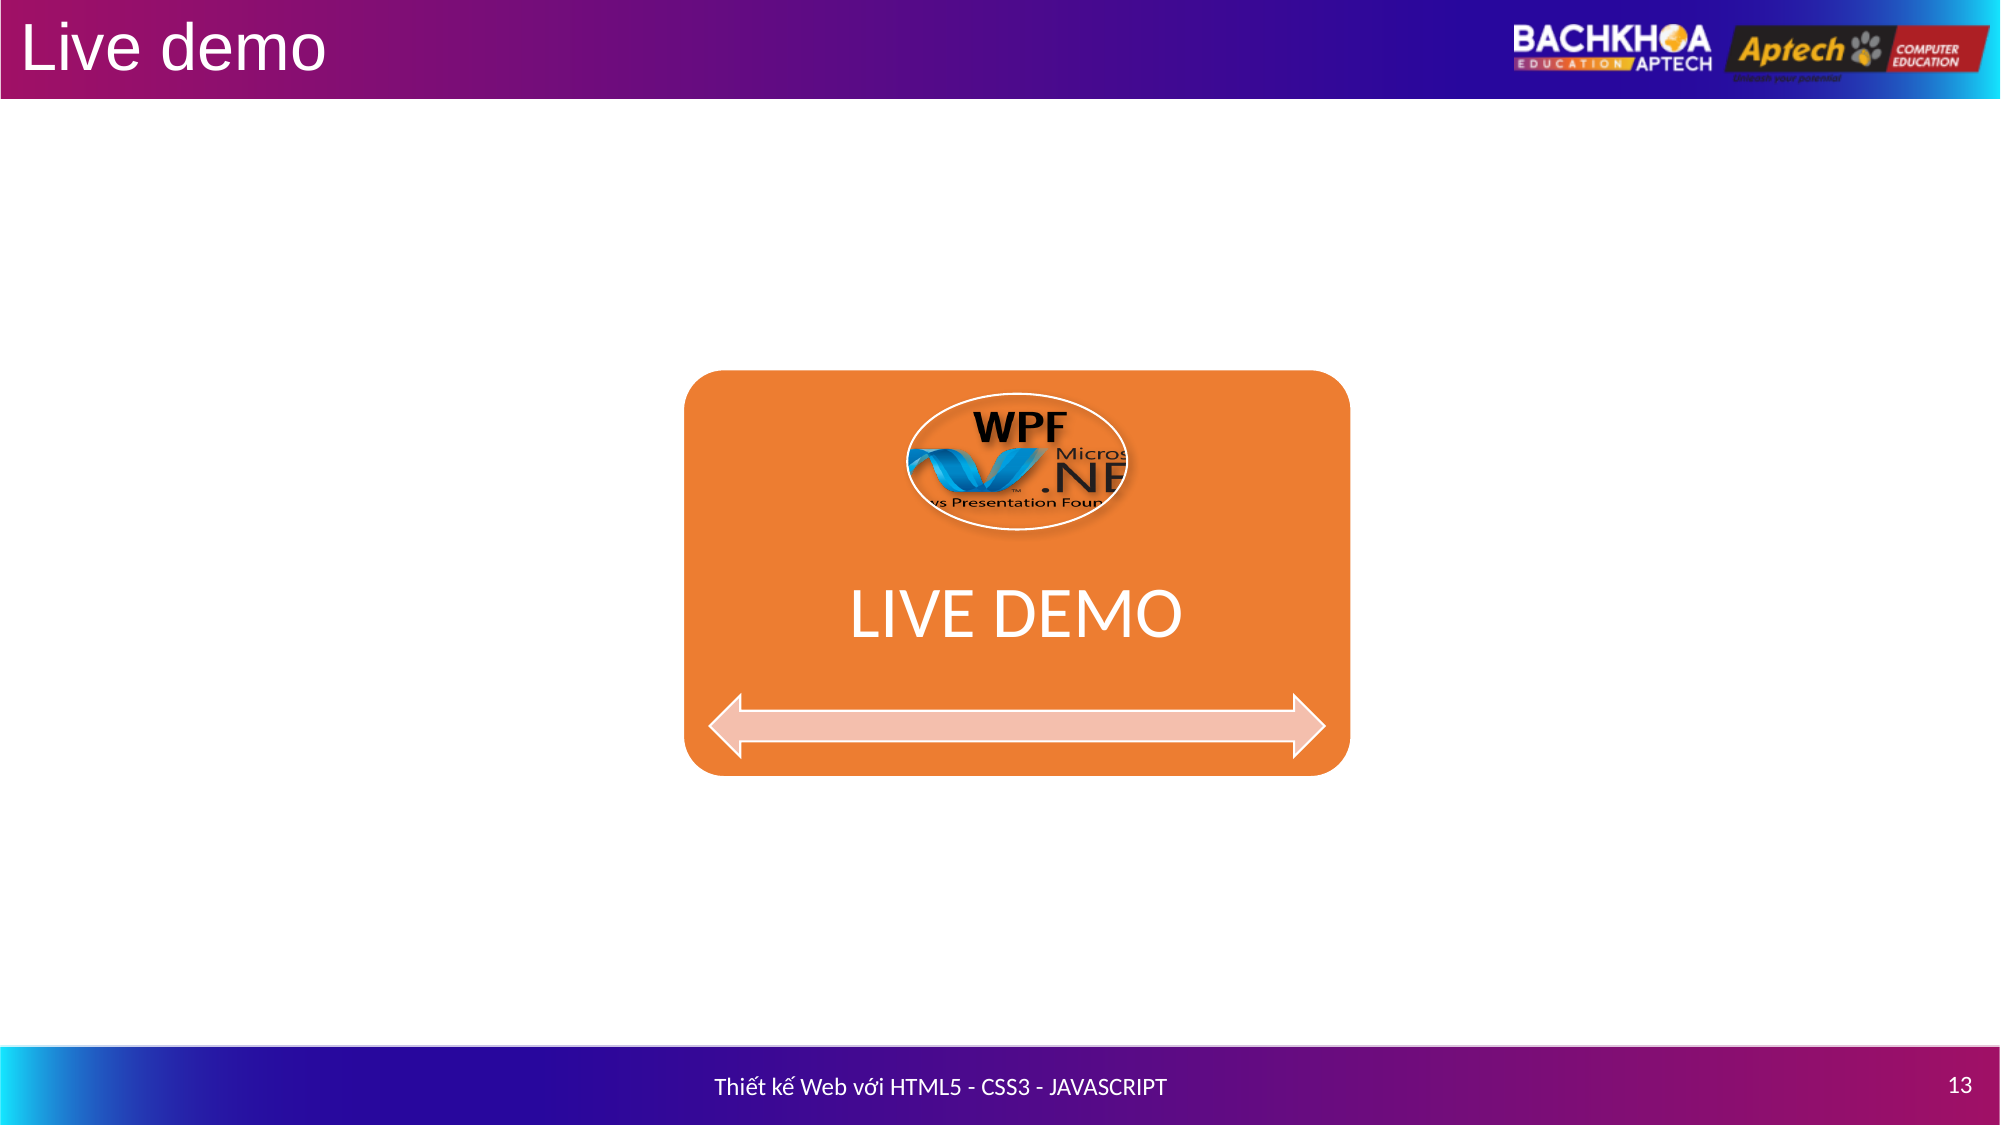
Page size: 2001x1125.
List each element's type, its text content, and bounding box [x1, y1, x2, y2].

footer Thiết kế Web với HTML5 - CSS3 - JAVASCRIPT [17, 1055, 1865, 1116]
title Live demo [4, 5, 1990, 93]
picture [0, 0, 2001, 99]
picture [0, 1045, 2000, 1125]
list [682, 369, 1352, 778]
slide_number 13 [1877, 1053, 1988, 1114]
